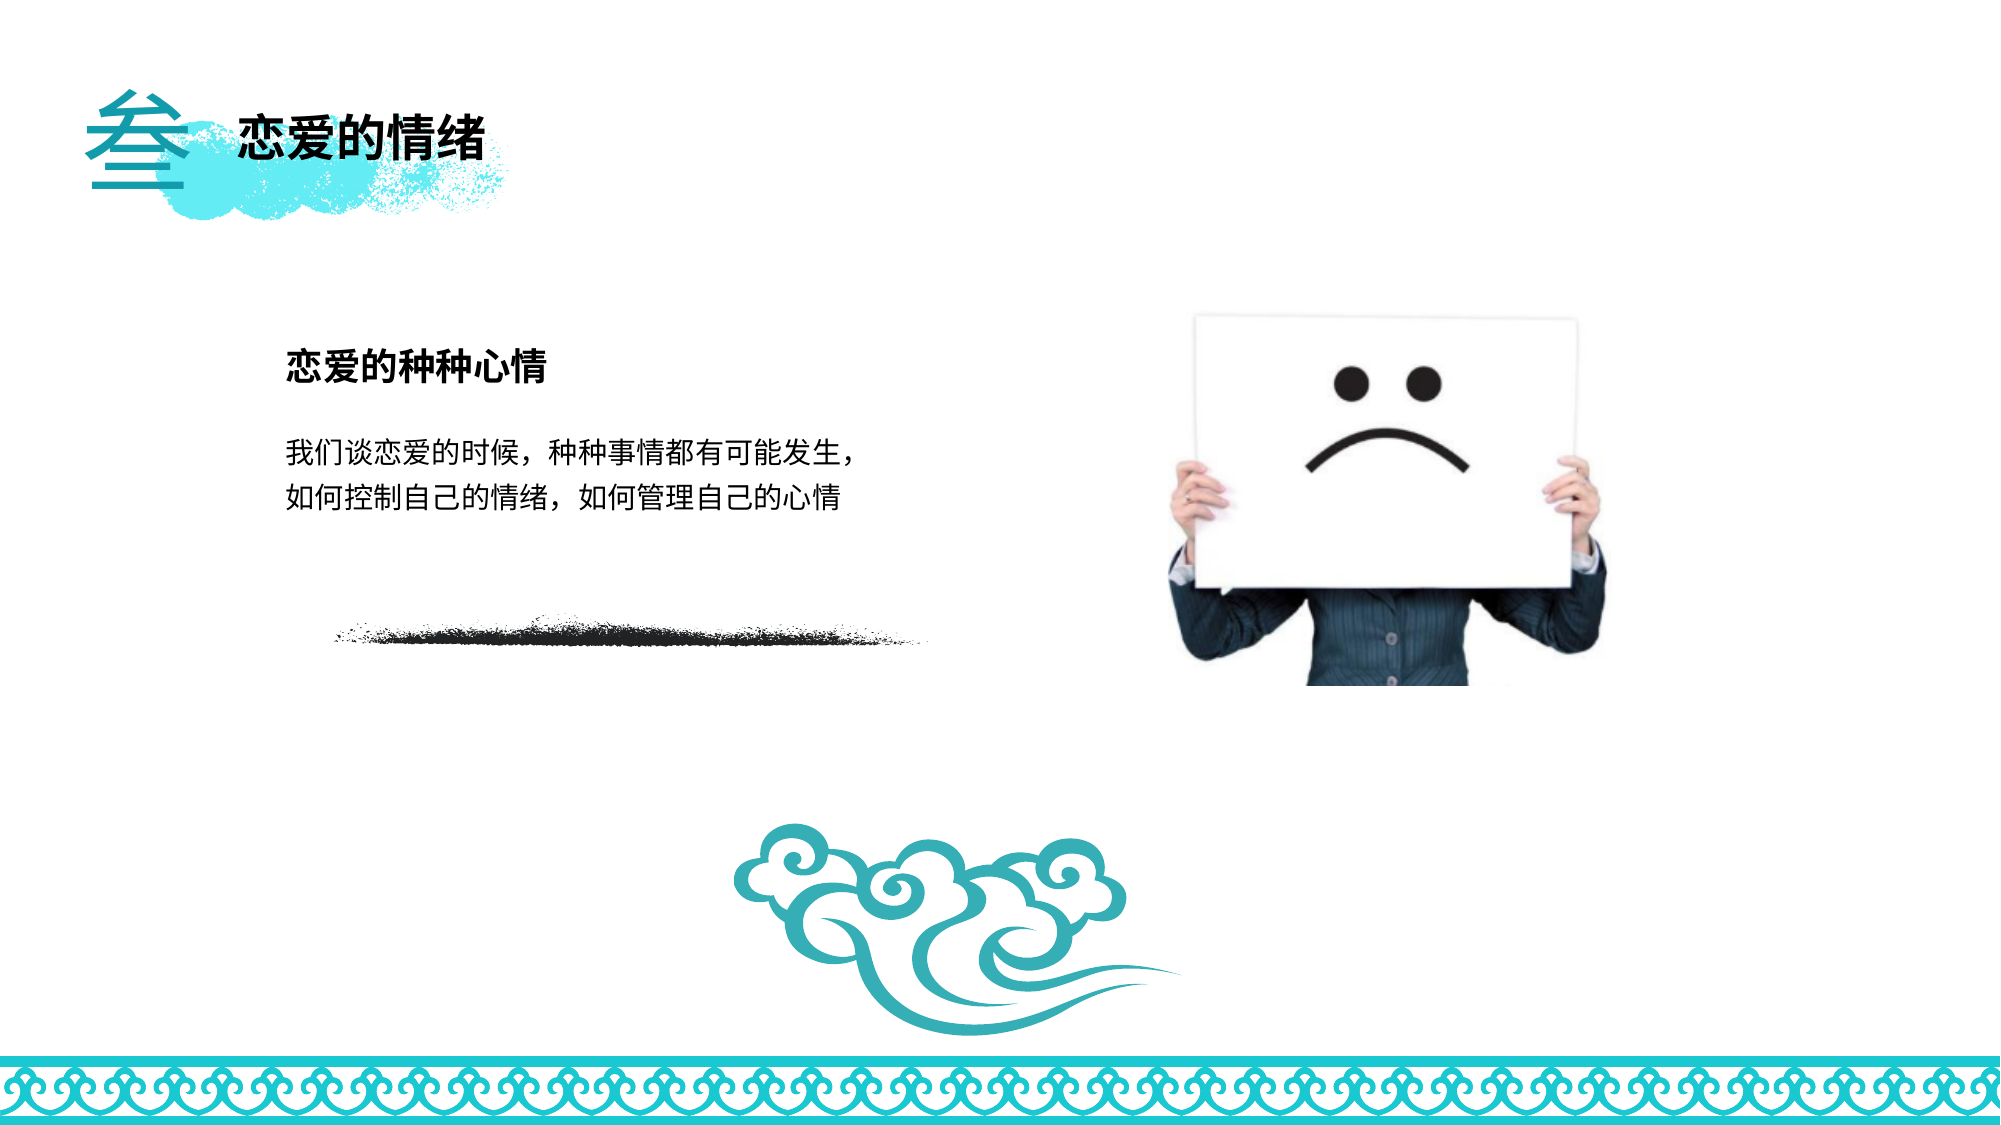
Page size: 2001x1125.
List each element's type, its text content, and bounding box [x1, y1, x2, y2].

picture [733, 823, 1184, 1036]
text_box 恋爱的种种心情 [270, 335, 610, 396]
picture [1167, 308, 1613, 686]
text_box 我们谈恋爱的时候，种种事情都有可能发生，如何控制自己的情绪，如何管理自己的心情 [270, 416, 897, 523]
list 叁 [54, 64, 221, 217]
list 恋爱的情绪 [221, 99, 797, 176]
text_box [0, 1055, 2000, 1125]
picture [334, 610, 929, 649]
